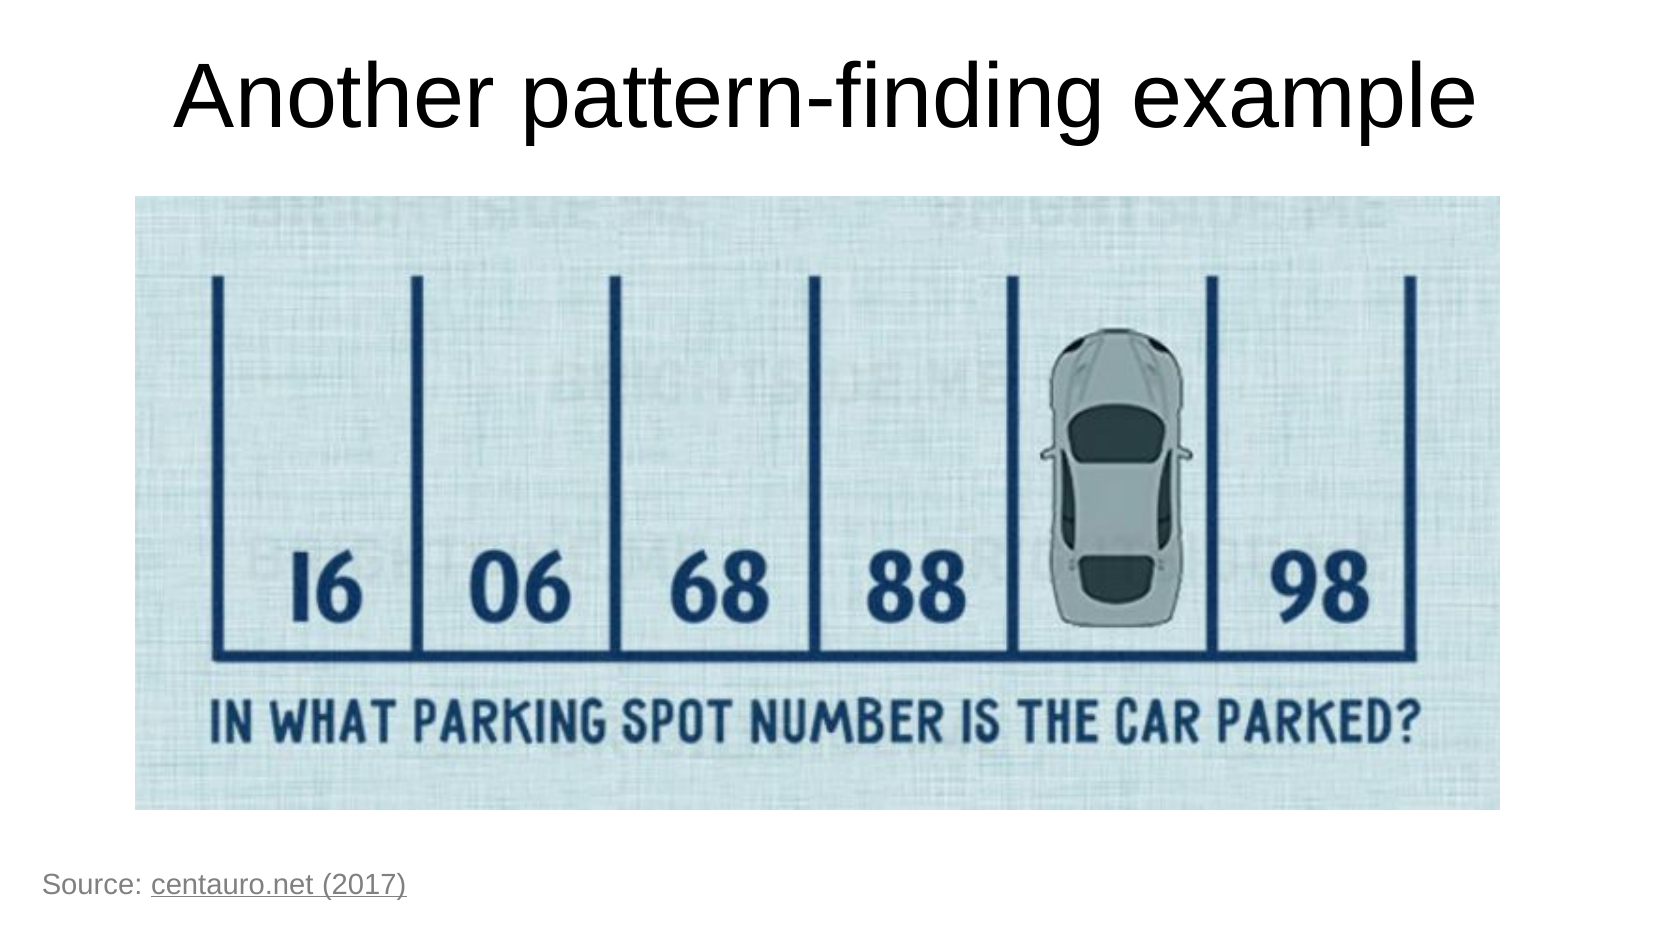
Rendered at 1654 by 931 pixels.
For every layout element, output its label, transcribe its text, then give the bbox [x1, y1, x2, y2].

text_box Another pattern-finding example [82, 1, 1571, 180]
text_box Source: centauro.net (2017) [27, 857, 1635, 916]
picture [134, 196, 1501, 811]
